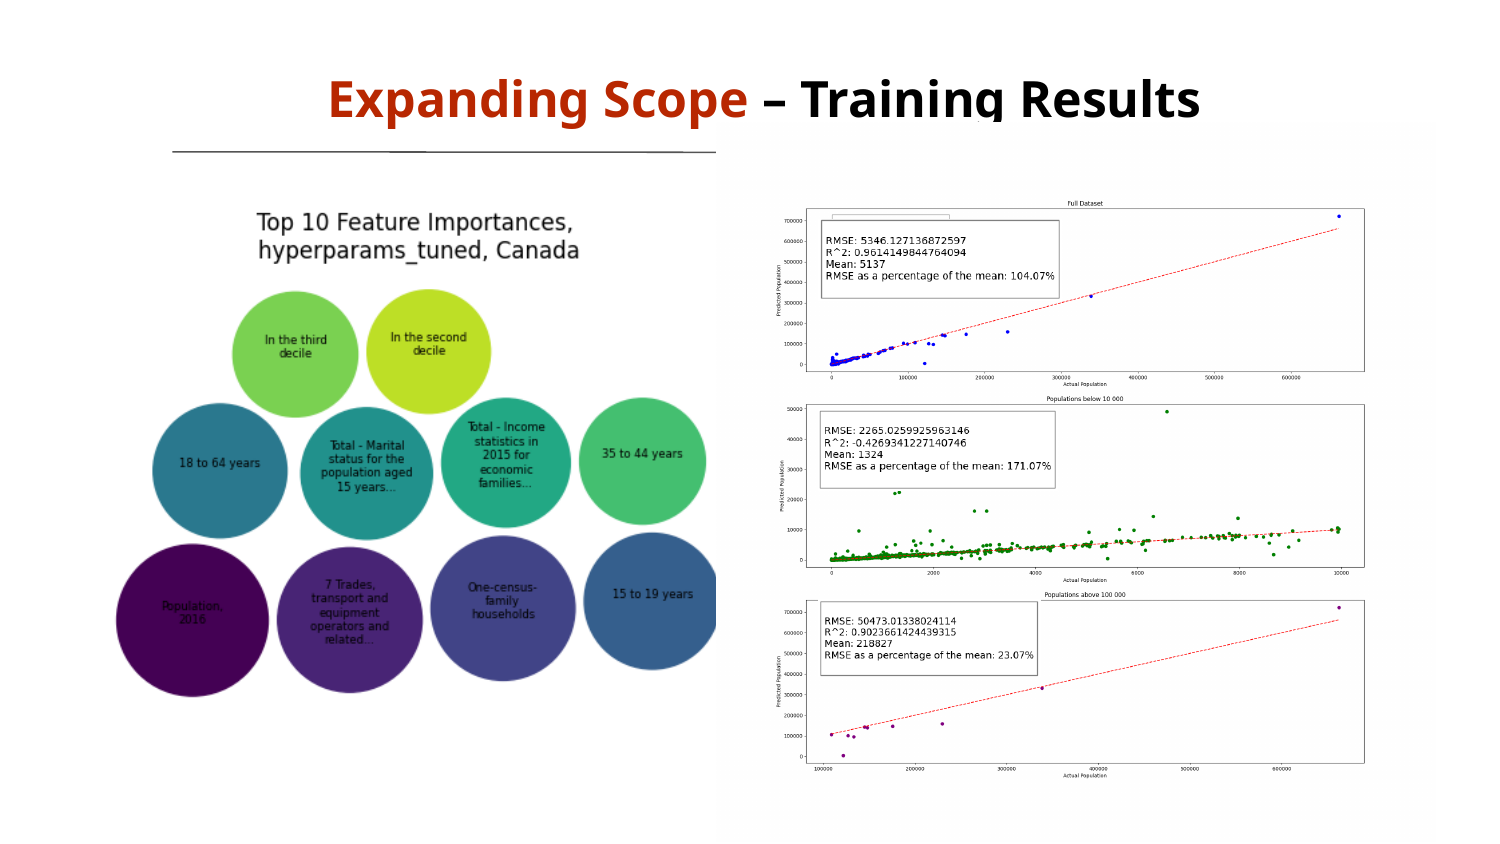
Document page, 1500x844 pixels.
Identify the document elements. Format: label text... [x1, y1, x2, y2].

text_box Expanding Scope – Training Results [0, 43, 1500, 146]
picture [0, 122, 1436, 842]
